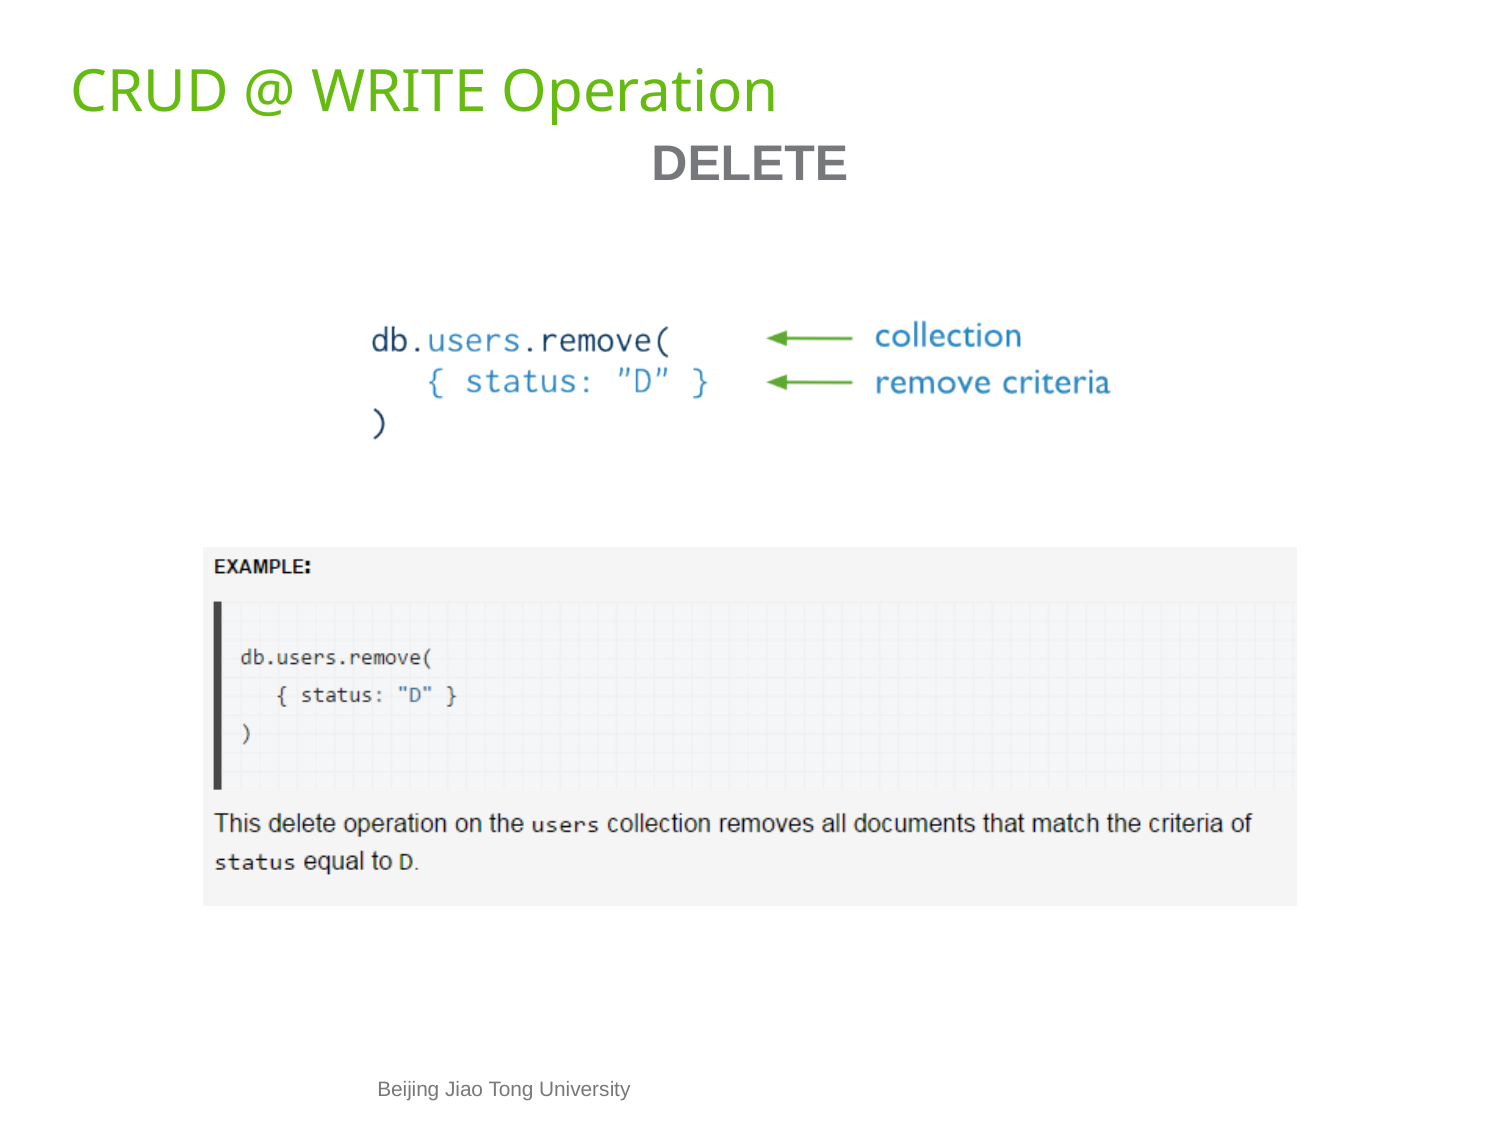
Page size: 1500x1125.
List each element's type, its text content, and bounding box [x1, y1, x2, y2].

picture [359, 304, 1141, 462]
list DELETE [70, 130, 1430, 1012]
picture [203, 547, 1297, 906]
list Beijing Jiao Tong University [263, 1075, 751, 1120]
title CRUD @ WRITE Operation [70, 52, 1430, 130]
